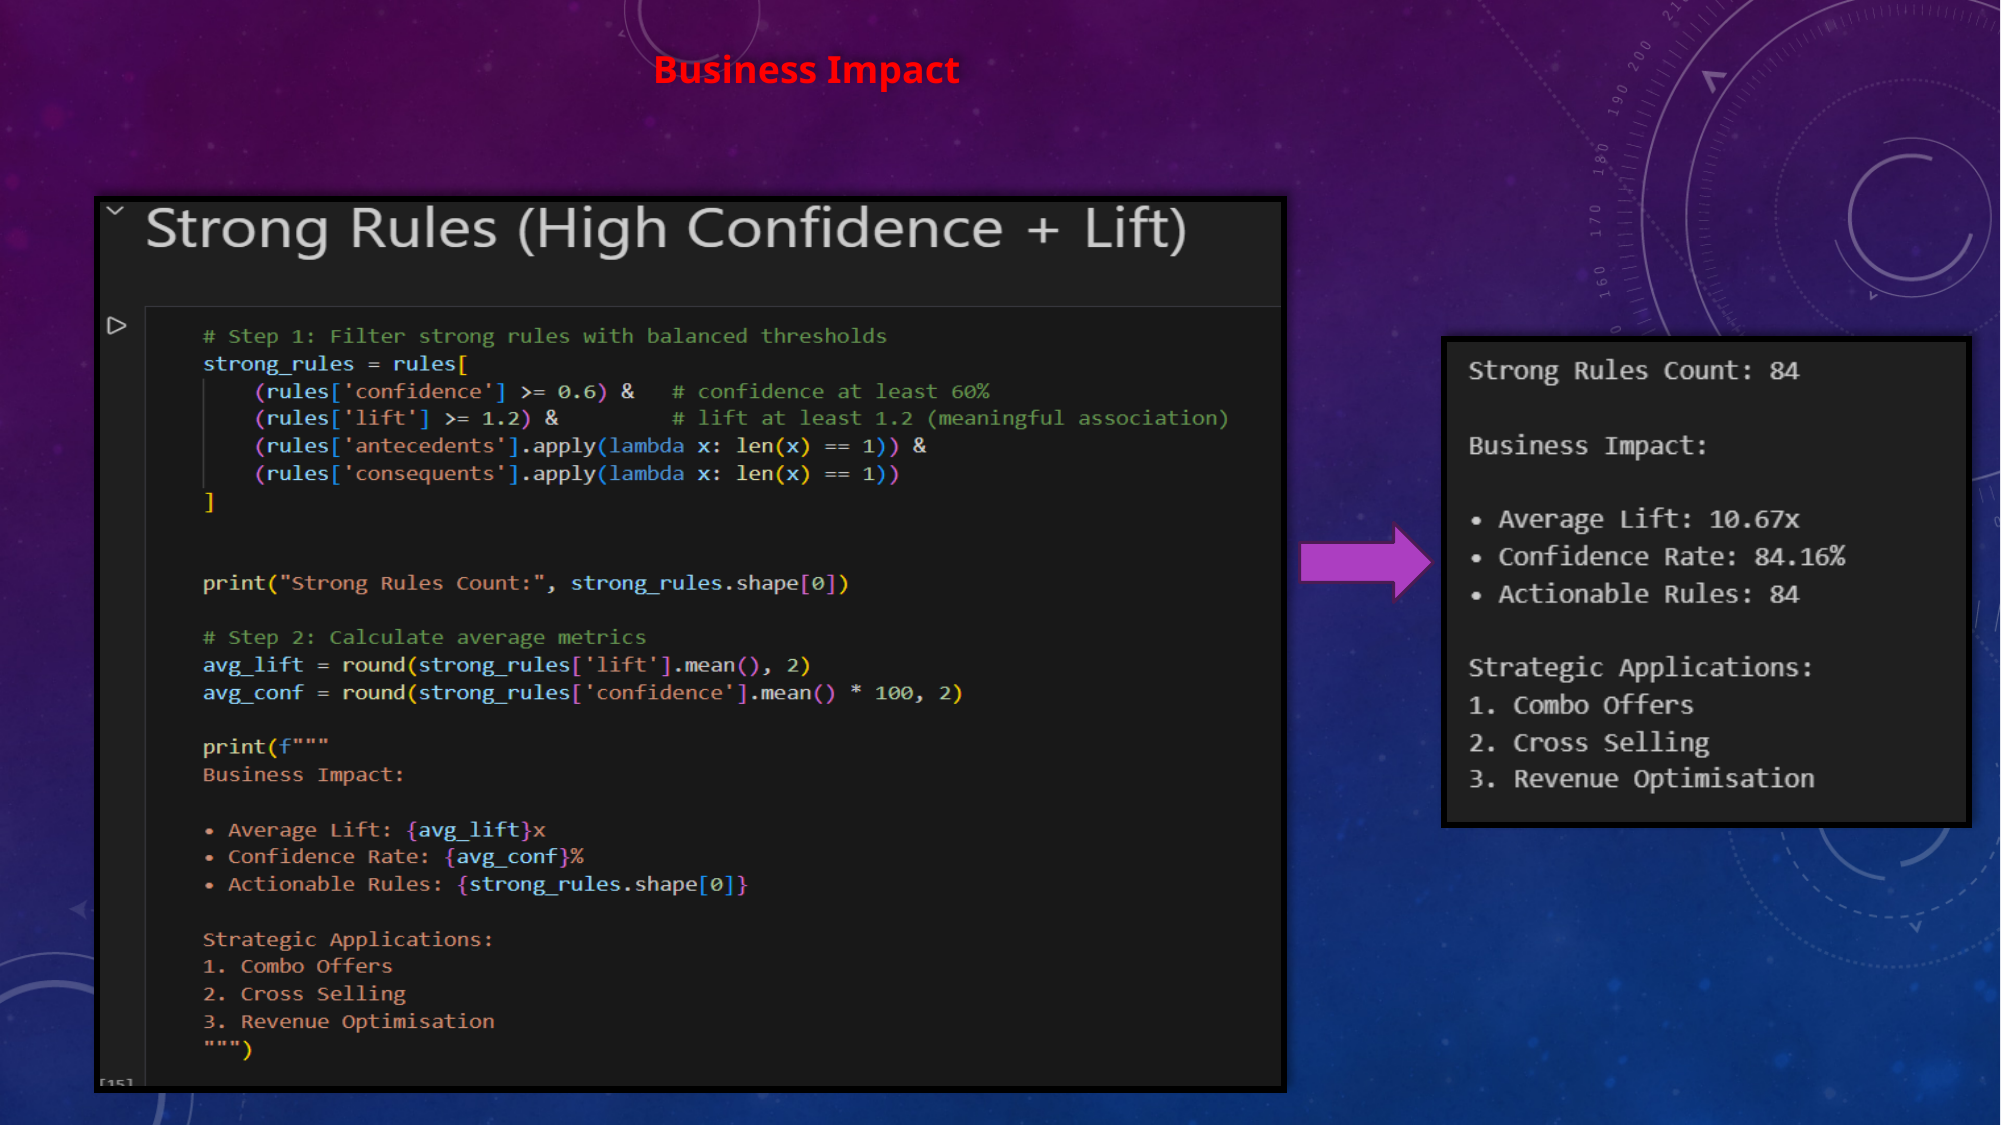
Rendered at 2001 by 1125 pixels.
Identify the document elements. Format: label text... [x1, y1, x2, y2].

text_box [1298, 521, 1435, 604]
title Business Impact [637, 38, 1300, 99]
picture [0, 0, 2001, 1125]
